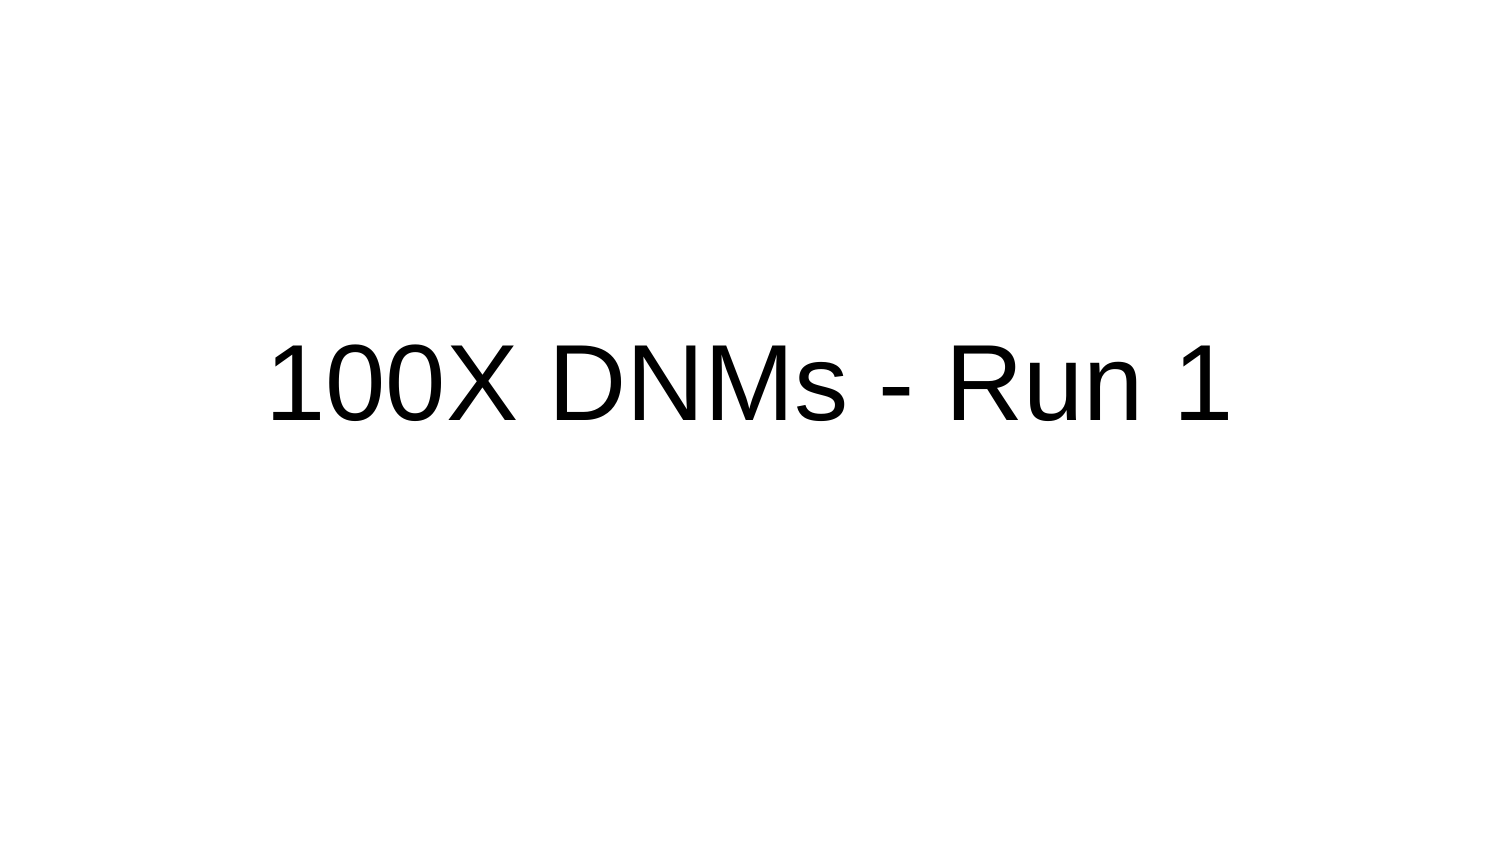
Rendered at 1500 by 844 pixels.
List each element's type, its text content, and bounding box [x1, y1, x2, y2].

title 100X DNMs - Run 1 [51, 122, 1449, 459]
